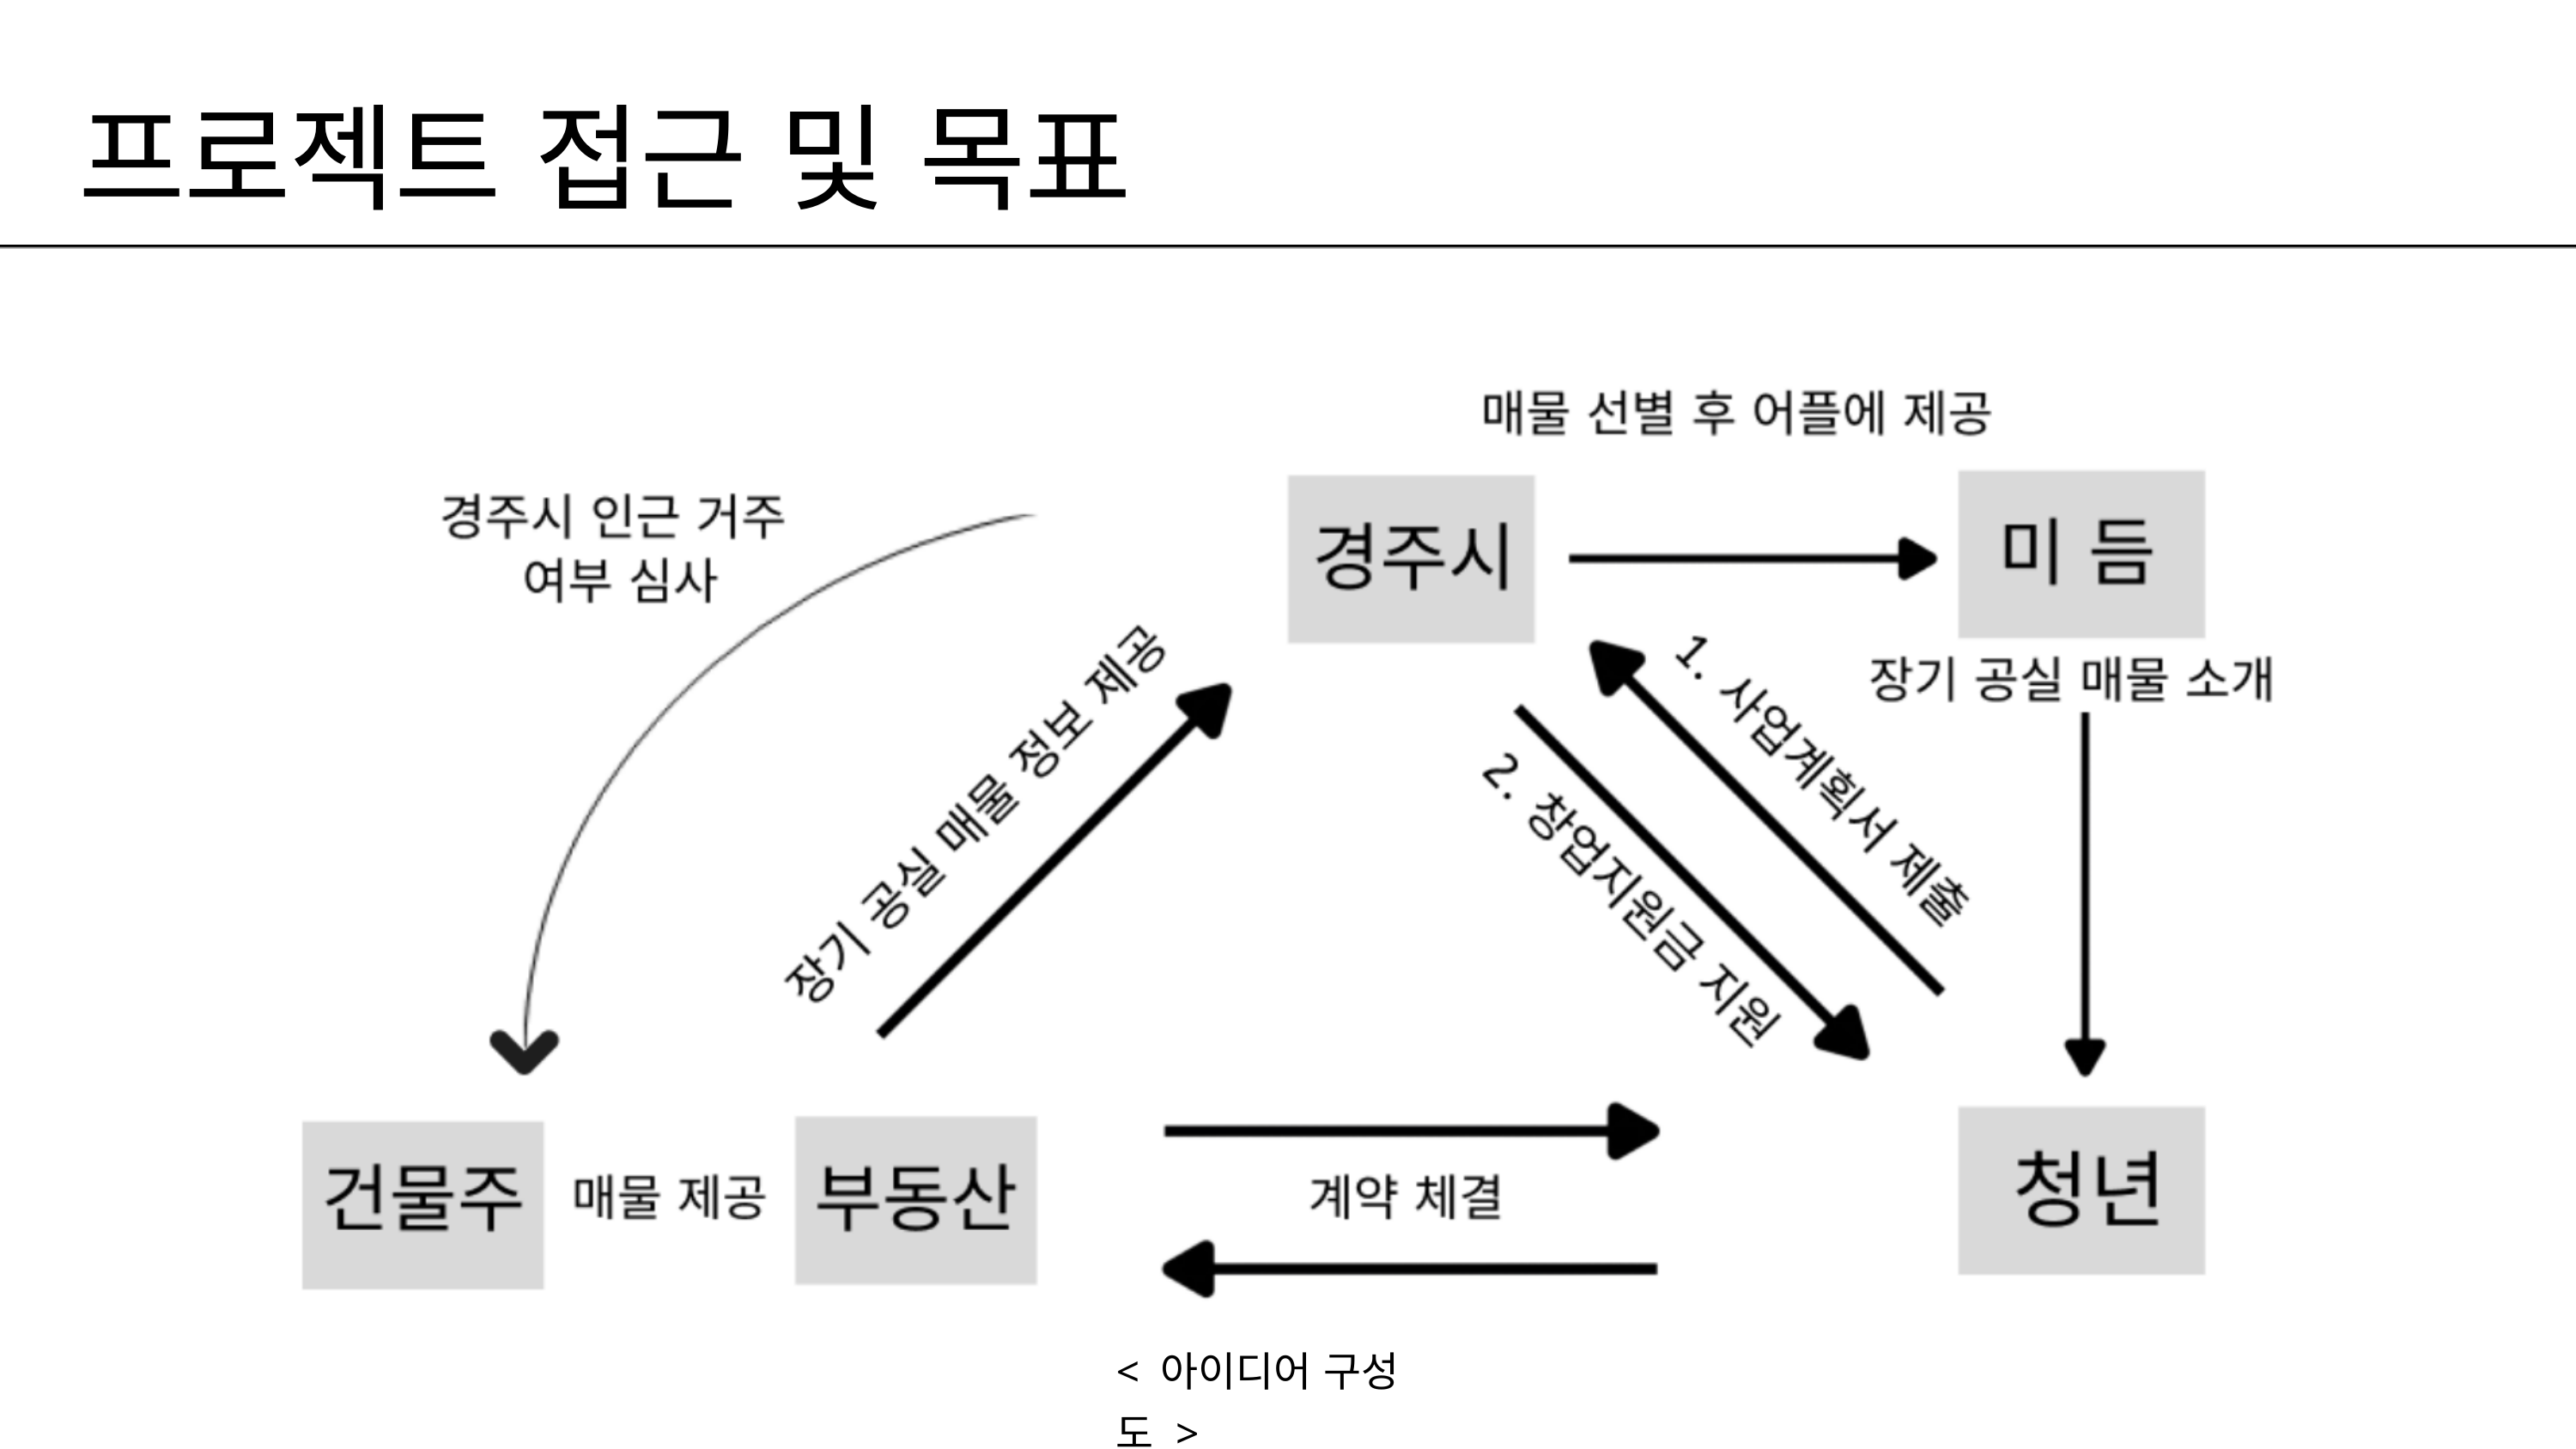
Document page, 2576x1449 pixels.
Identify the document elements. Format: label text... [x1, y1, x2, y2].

picture [0, 245, 2576, 249]
text_box < 아이디어 구성도 > [1115, 1334, 1467, 1391]
text_box 프로젝트 접근 및 목표 [78, 78, 1710, 242]
picture [300, 326, 2275, 1304]
